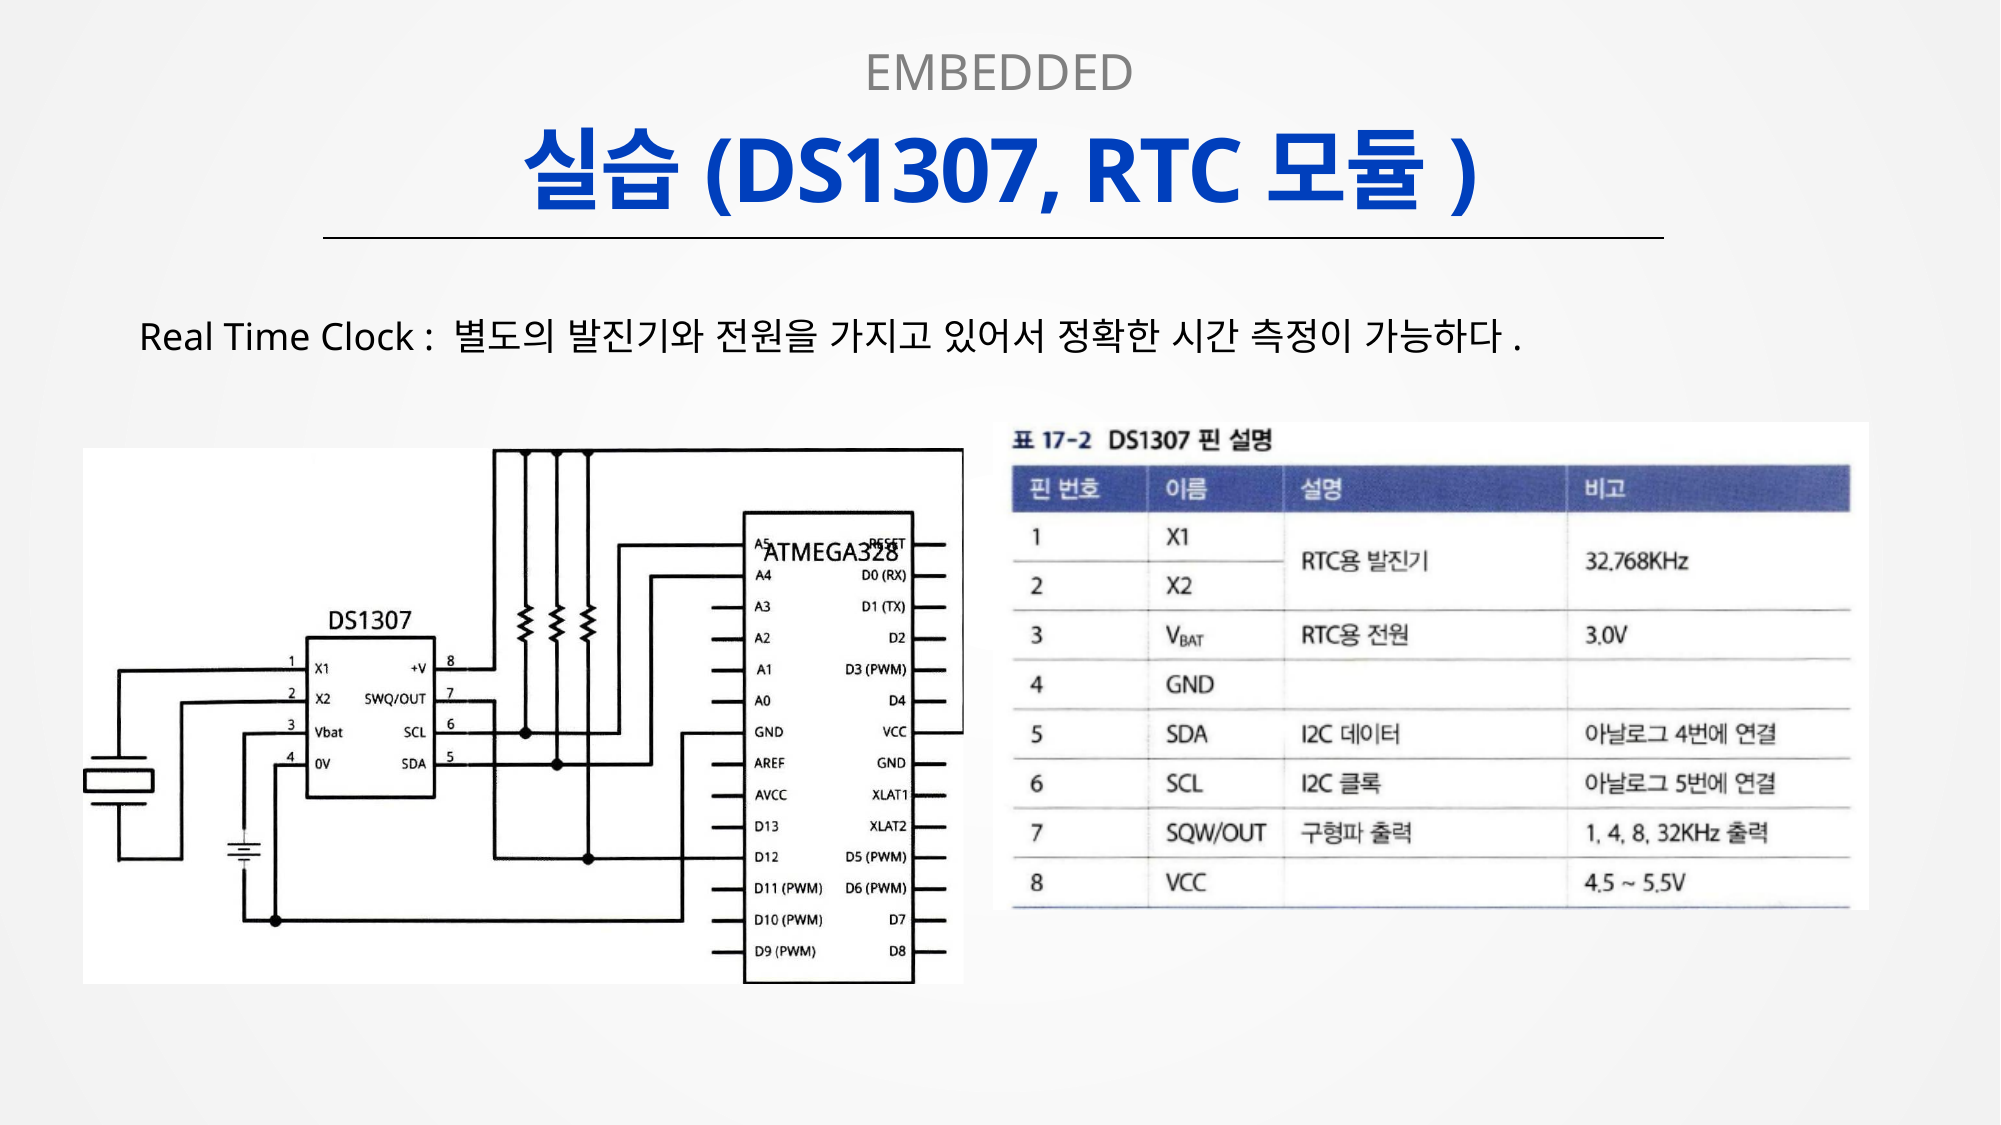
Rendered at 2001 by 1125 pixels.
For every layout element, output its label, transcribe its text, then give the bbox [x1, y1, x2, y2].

text_box EMBEDDED [0, 32, 2000, 108]
text_box 실습(DS1307, RTC모듈) [0, 108, 2000, 229]
text_box Real Time Clock : 별도의 발진기와 전원을 가지고 있어서 정확한 시간 측정이 가능하다. [124, 305, 1803, 365]
picture [83, 448, 964, 984]
picture [993, 422, 1869, 910]
